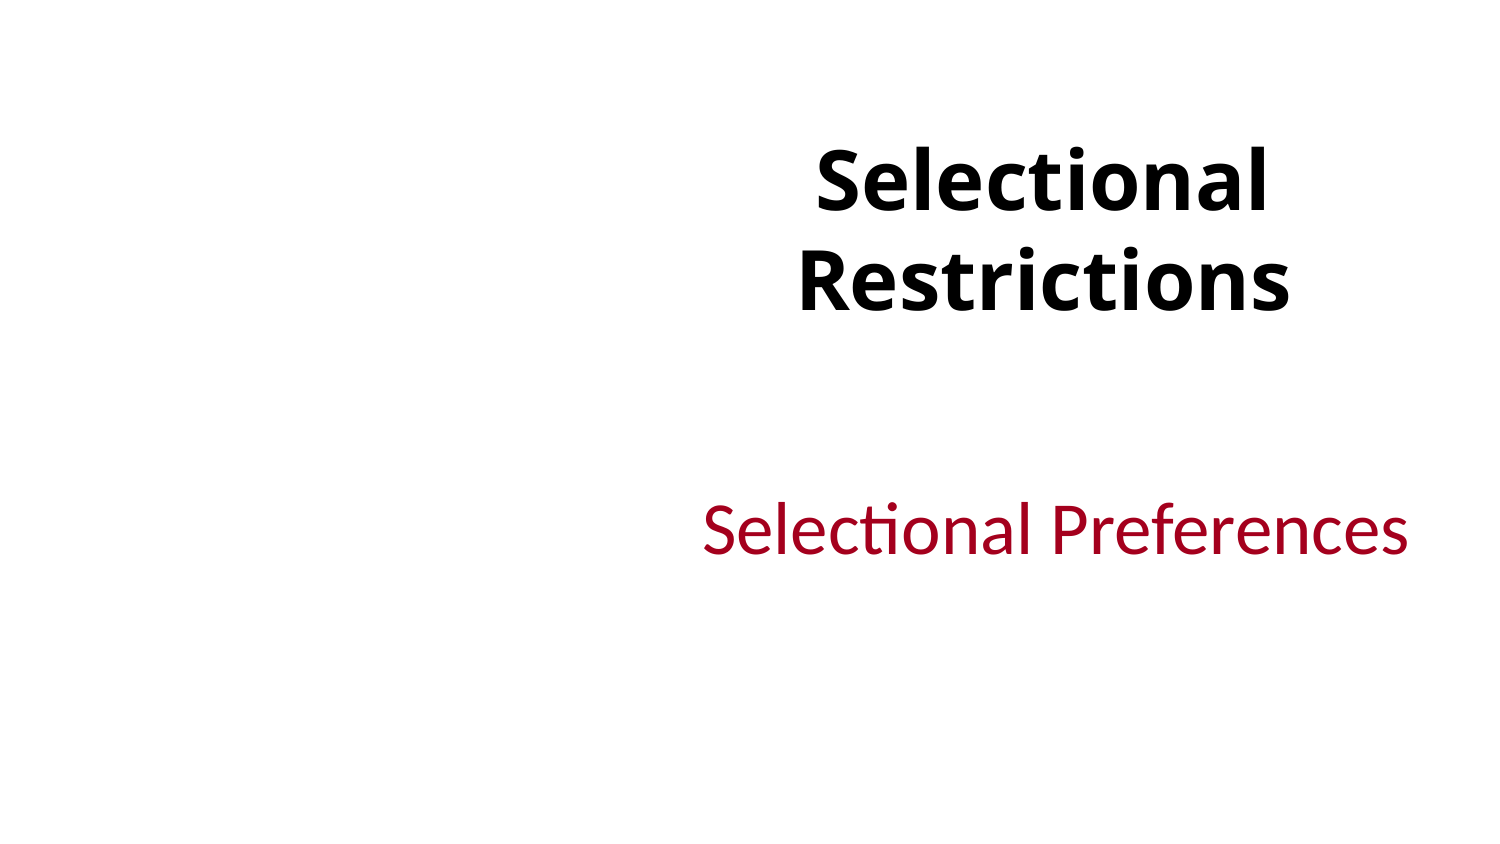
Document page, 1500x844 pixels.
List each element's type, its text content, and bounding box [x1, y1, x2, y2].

title Selectional Restrictions [650, 21, 1438, 335]
subtitle Selectional Preferences [612, 471, 1500, 747]
